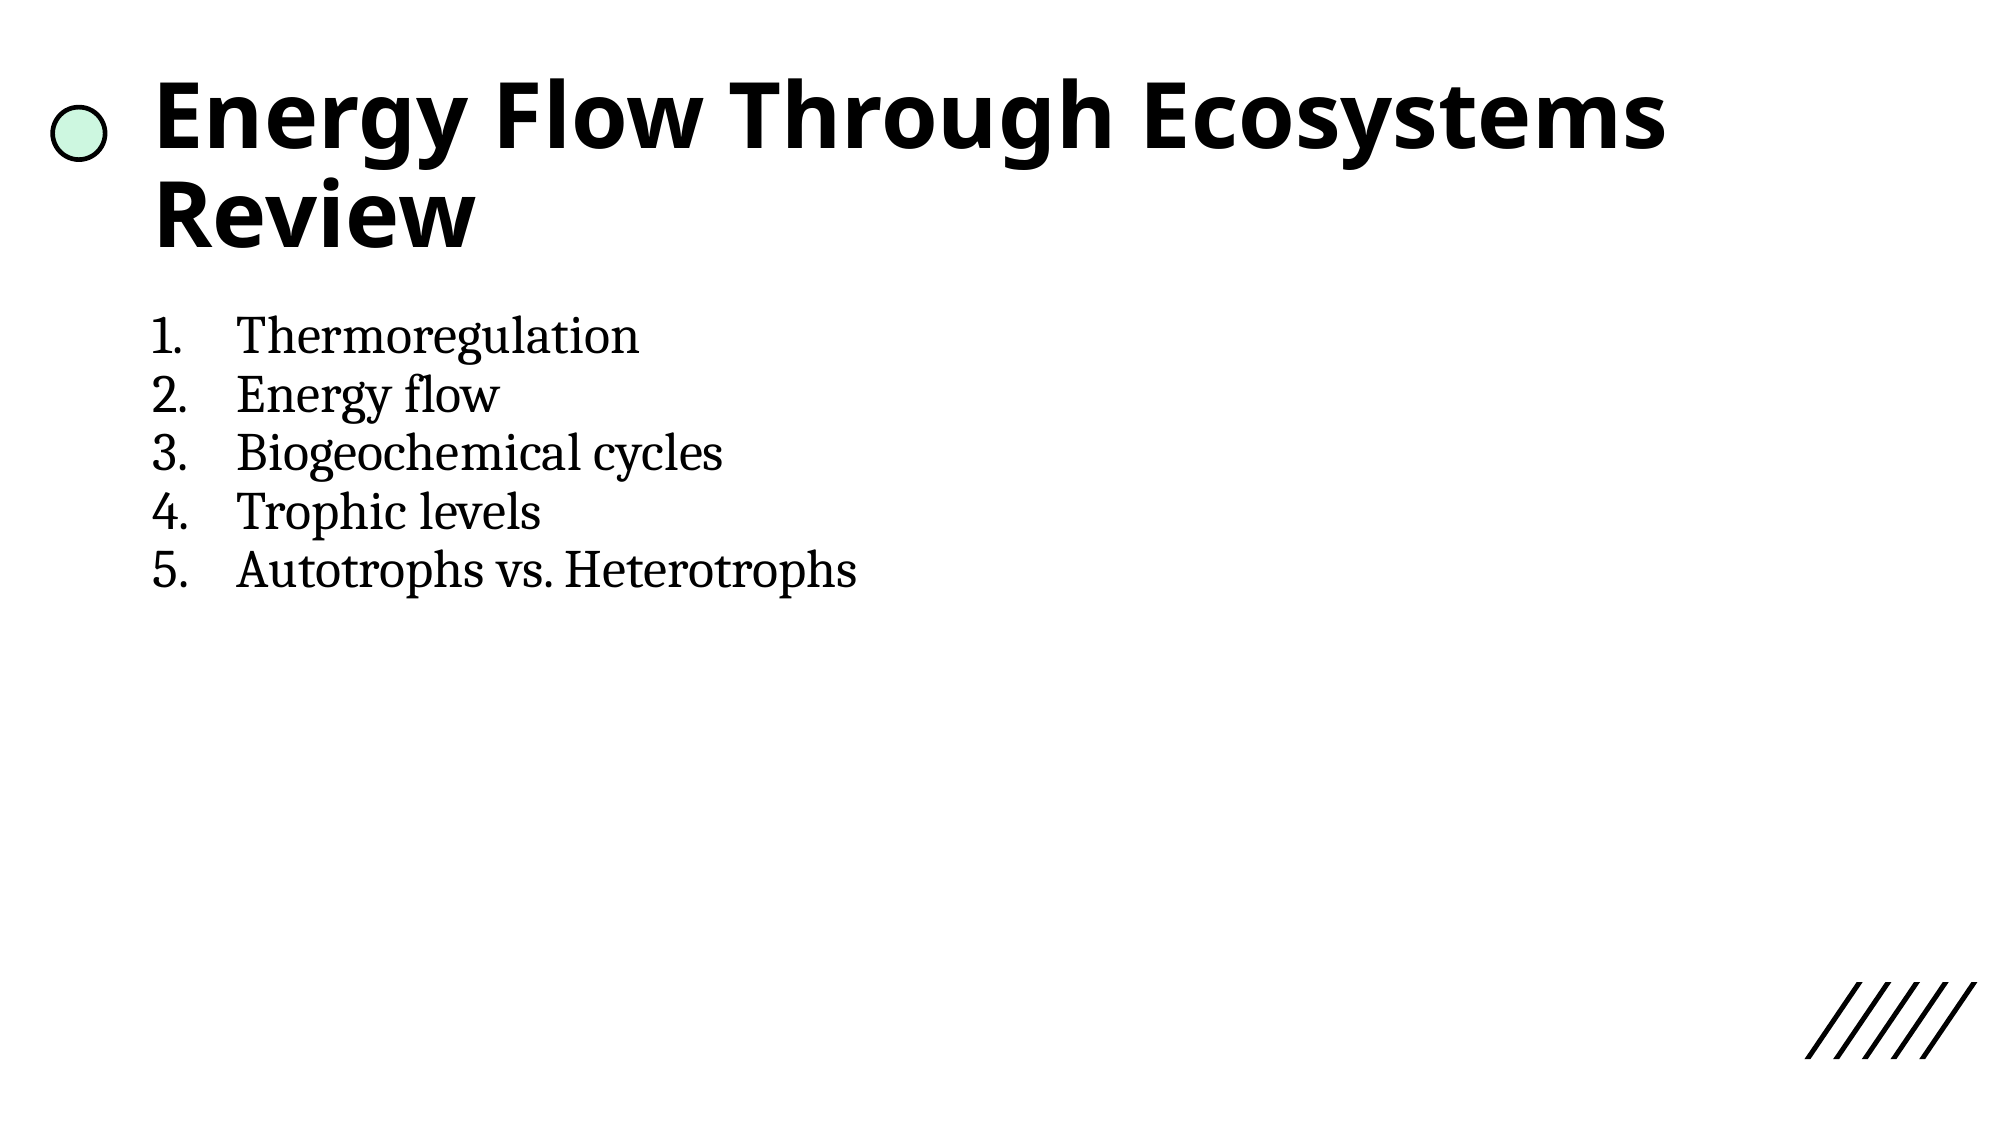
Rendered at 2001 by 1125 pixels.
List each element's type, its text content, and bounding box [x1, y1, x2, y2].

title Energy Flow Through Ecosystems Review [137, 59, 1863, 278]
list Thermoregulation Energy flow Biogeochemical cycles Trophic levels Autotrophs vs. Heterotrophs [137, 299, 1863, 1014]
